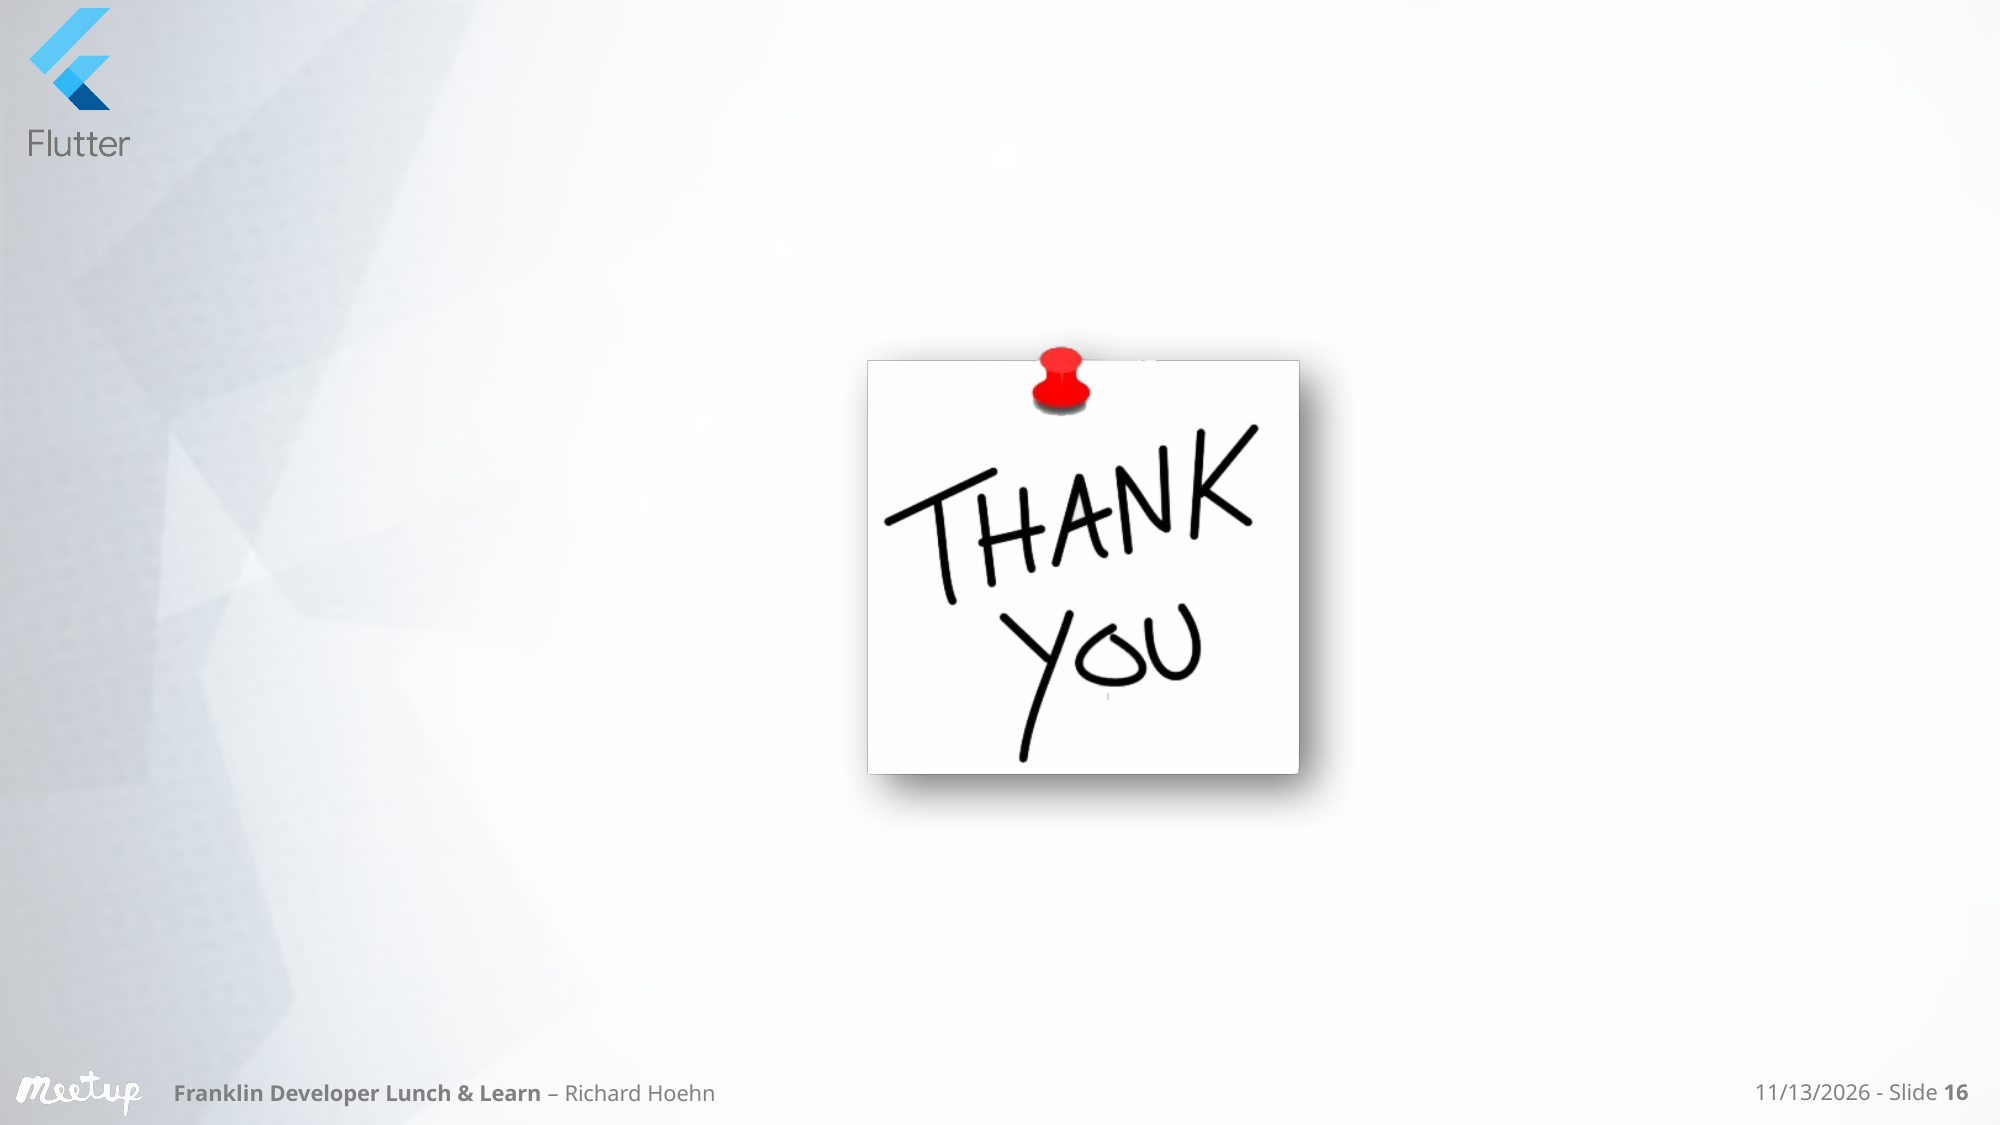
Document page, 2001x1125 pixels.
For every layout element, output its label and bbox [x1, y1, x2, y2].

picture [16, 1071, 143, 1116]
picture [858, 342, 1308, 783]
picture [29, 8, 130, 157]
